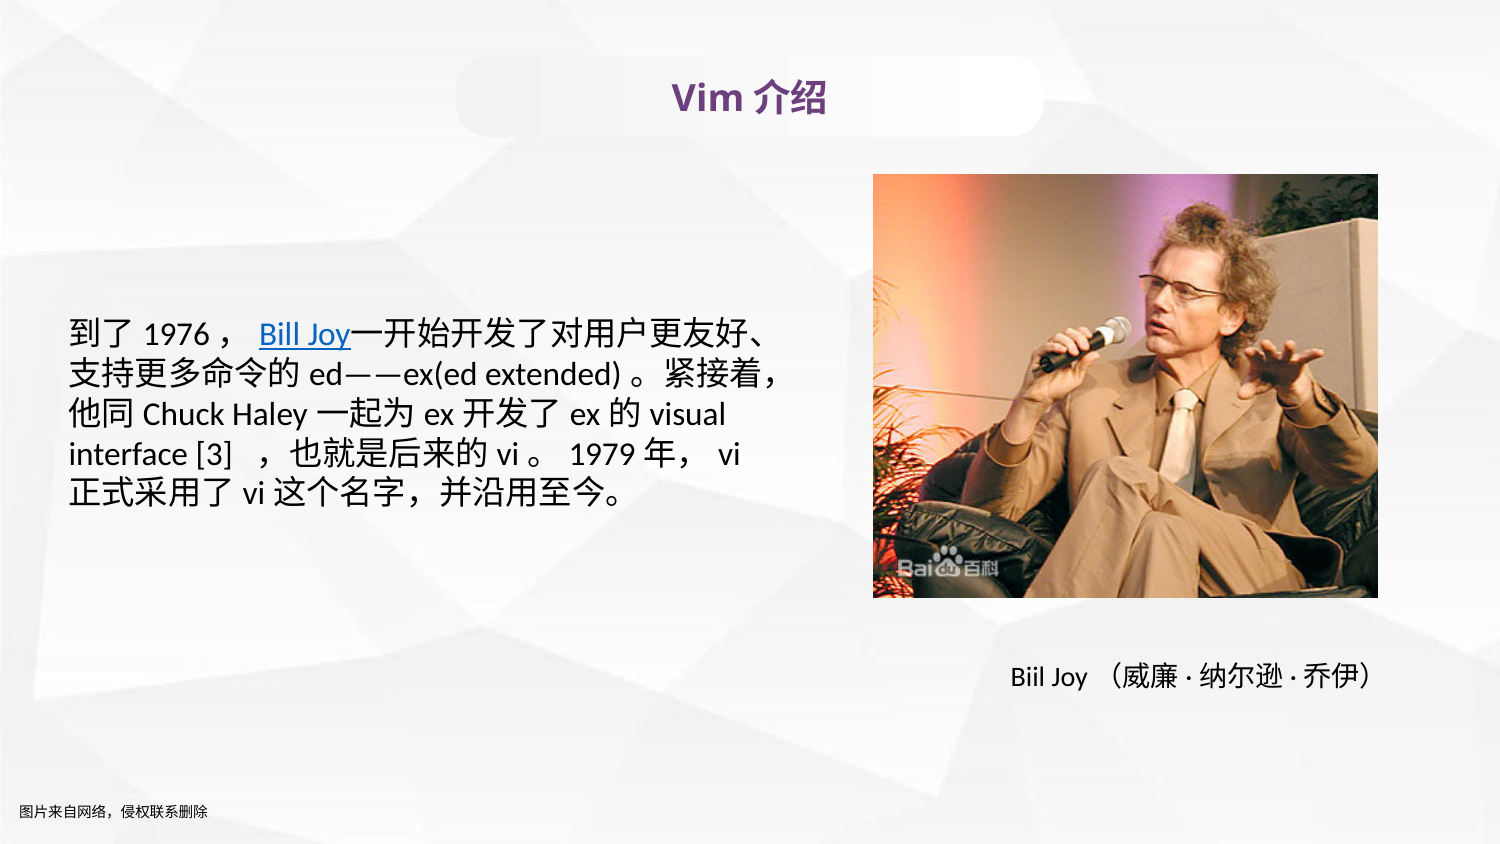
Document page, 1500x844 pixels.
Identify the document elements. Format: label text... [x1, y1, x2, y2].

text_box 图片来自网络，侵权联系删除 [4, 795, 223, 828]
picture [0, 0, 1500, 844]
text_box Biil Joy（威廉·纳尔逊·乔伊） [995, 651, 1403, 700]
text_box 到了1976，Bill Joy一开始开发了对用户更友好、支持更多命令的ed——ex(ed extended)。紧接着，他同Chuck Haley一起为ex开发了ex的visual interface [3] ，也就是后来的vi。1979年，vi正式采用了vi这个名字，并沿用至今。 [53, 304, 785, 519]
text_box Vim介绍 [454, 54, 1046, 138]
